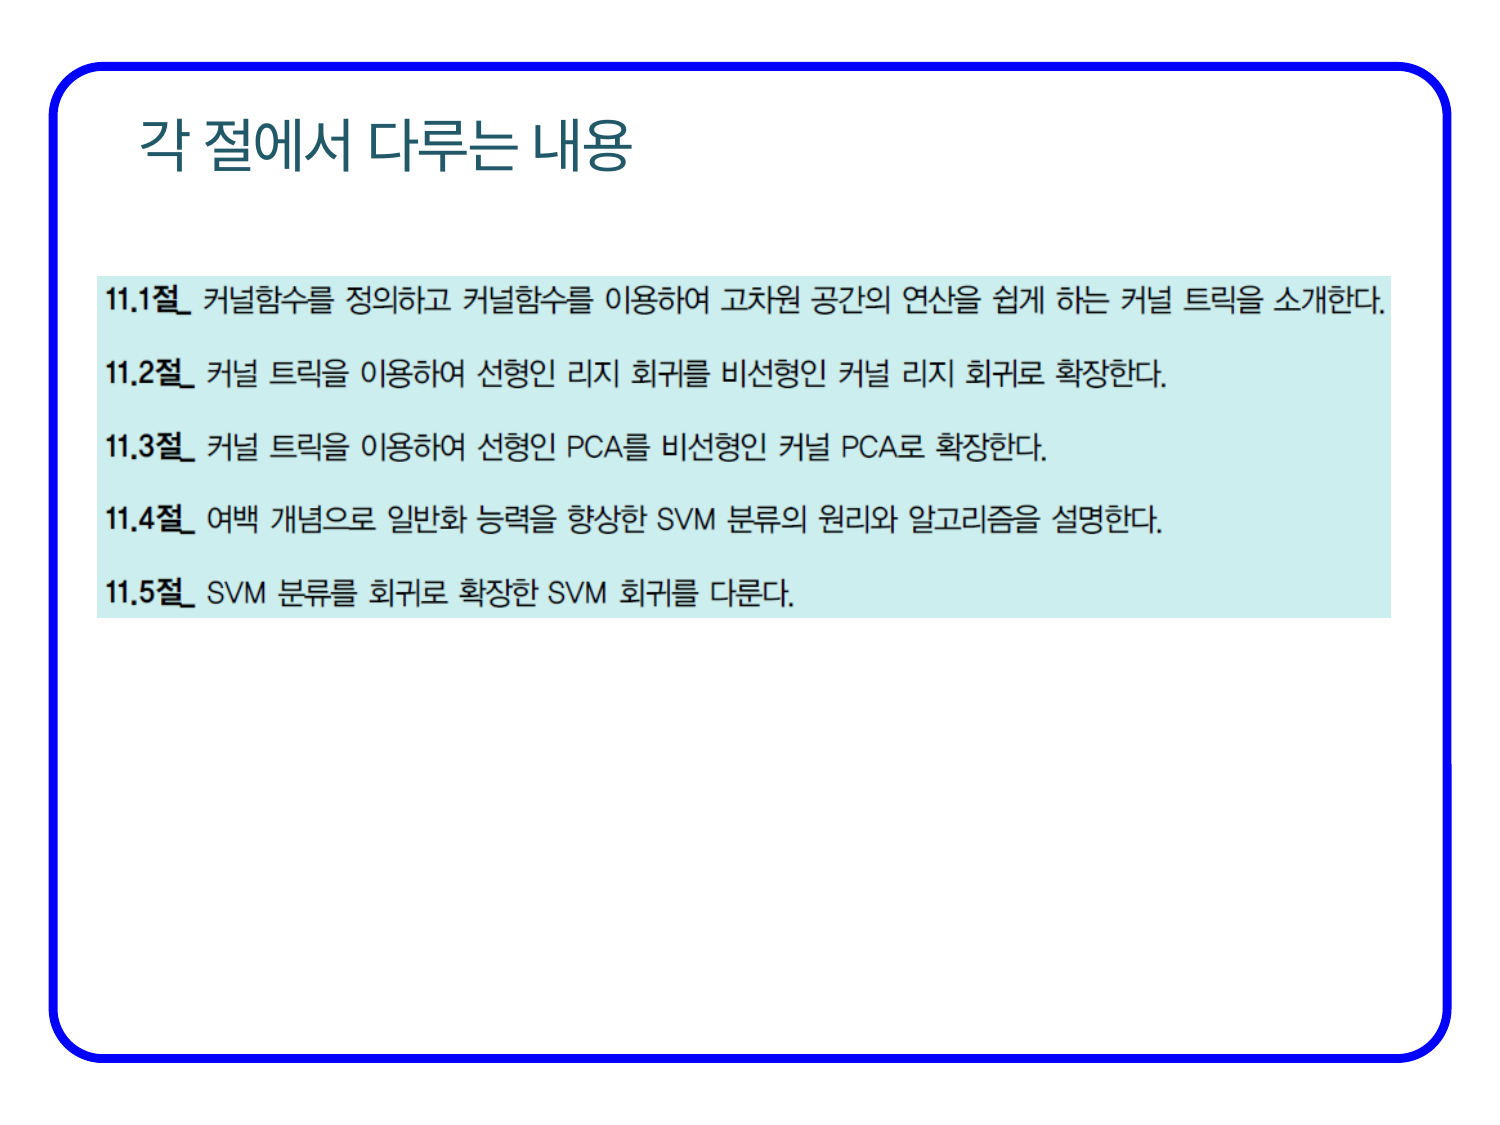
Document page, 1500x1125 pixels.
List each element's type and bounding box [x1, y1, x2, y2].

picture [97, 276, 1391, 619]
text_box [41, 231, 1447, 1125]
